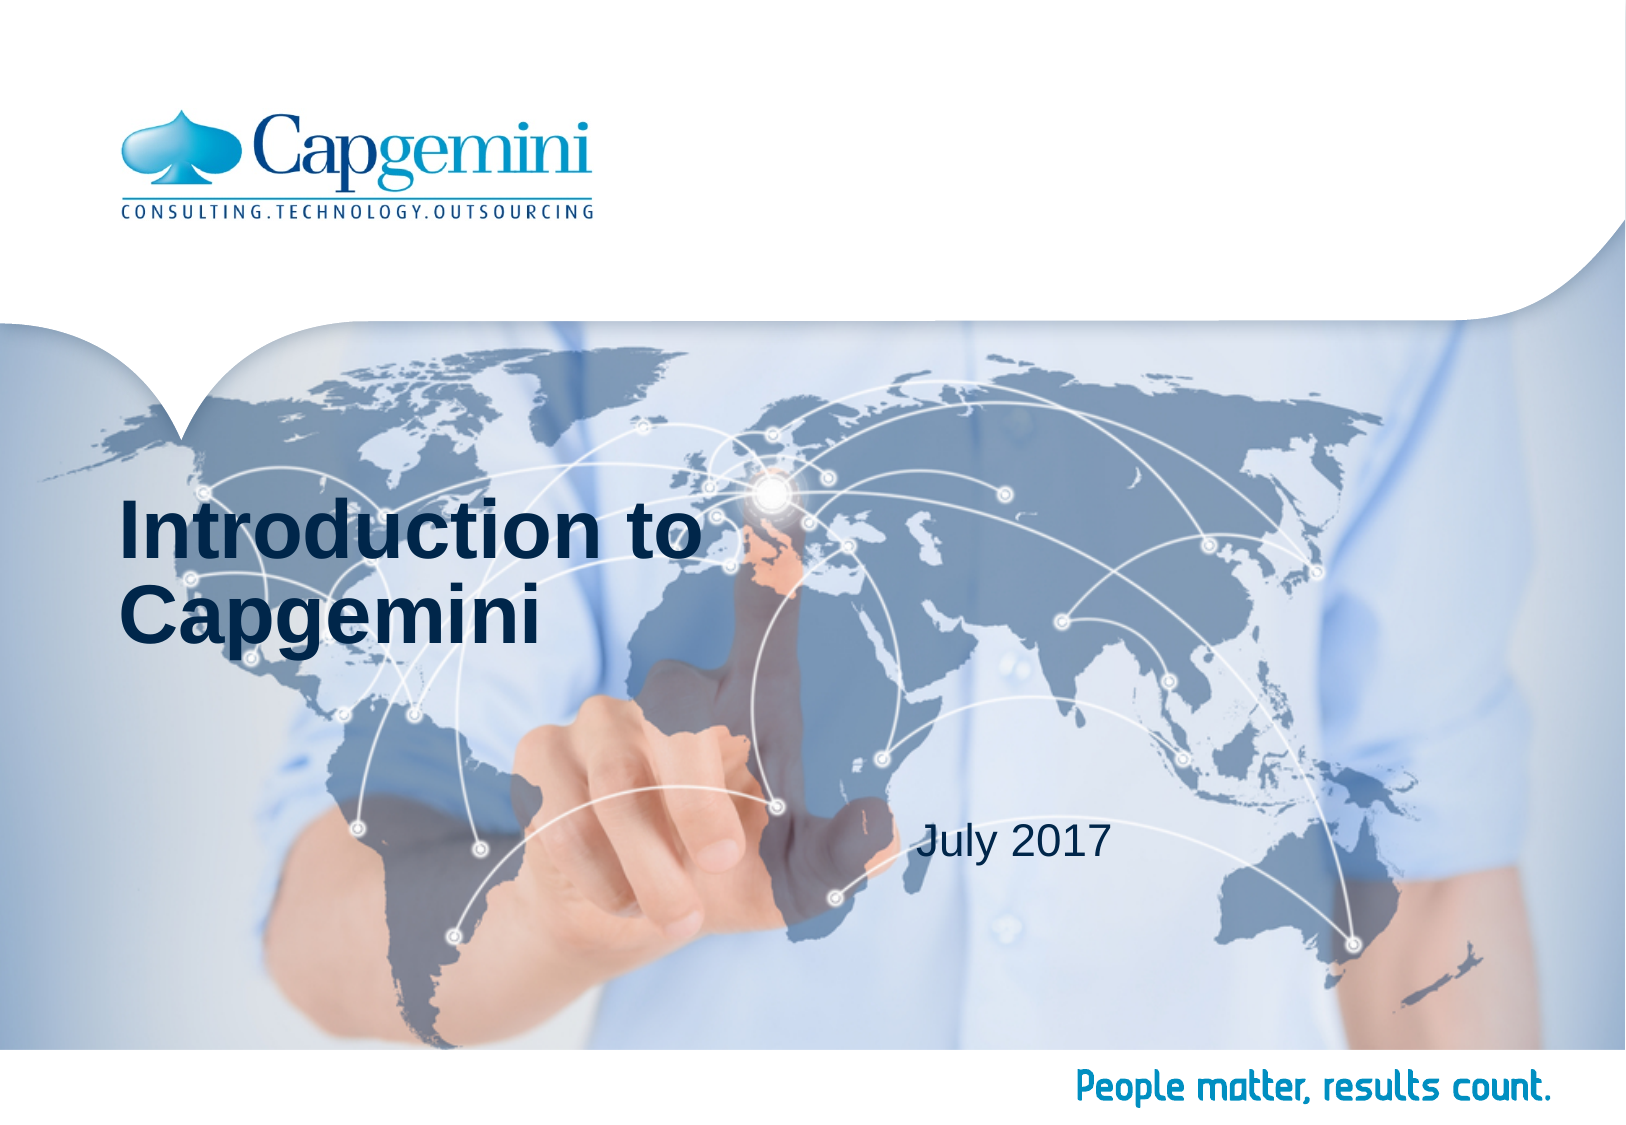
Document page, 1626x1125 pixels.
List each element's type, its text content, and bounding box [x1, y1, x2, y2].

title Introduction to Capgemini [0, 485, 806, 666]
subtitle July 2017 [798, 811, 1625, 956]
picture [0, 221, 1625, 1049]
picture [120, 108, 594, 221]
